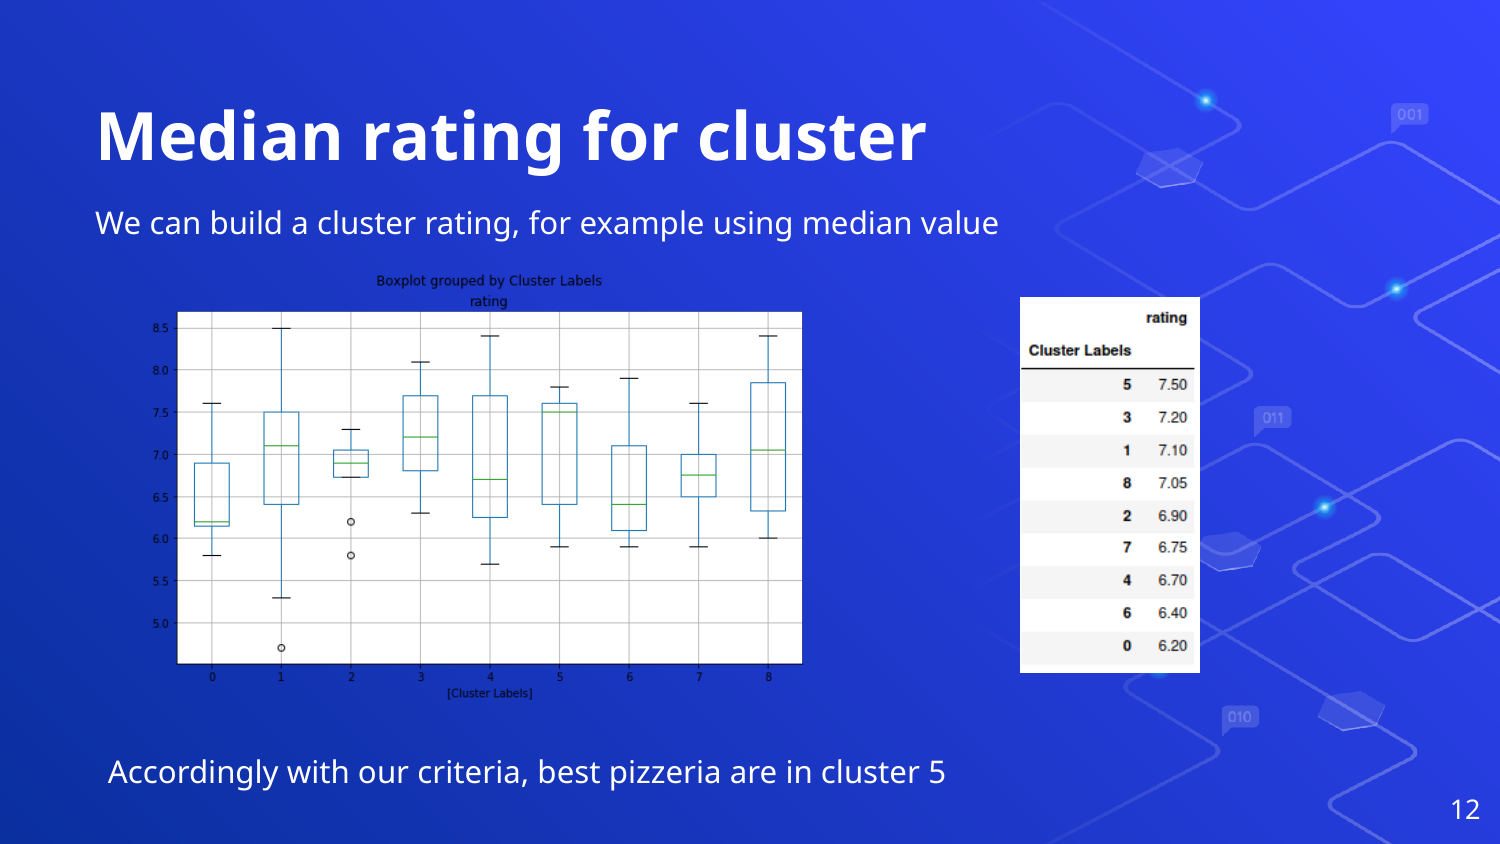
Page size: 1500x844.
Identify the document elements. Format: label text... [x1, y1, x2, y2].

text_box Median rating for cluster [95, 33, 1082, 175]
text_box [95, 255, 600, 741]
text_box Accordingly with our criteria, best pizzeria are in cluster 5 [93, 744, 1354, 796]
text_box We can build a cluster rating, for example using median value [95, 198, 1425, 255]
picture [0, 0, 1500, 844]
text_box <number> [1391, 779, 1481, 844]
